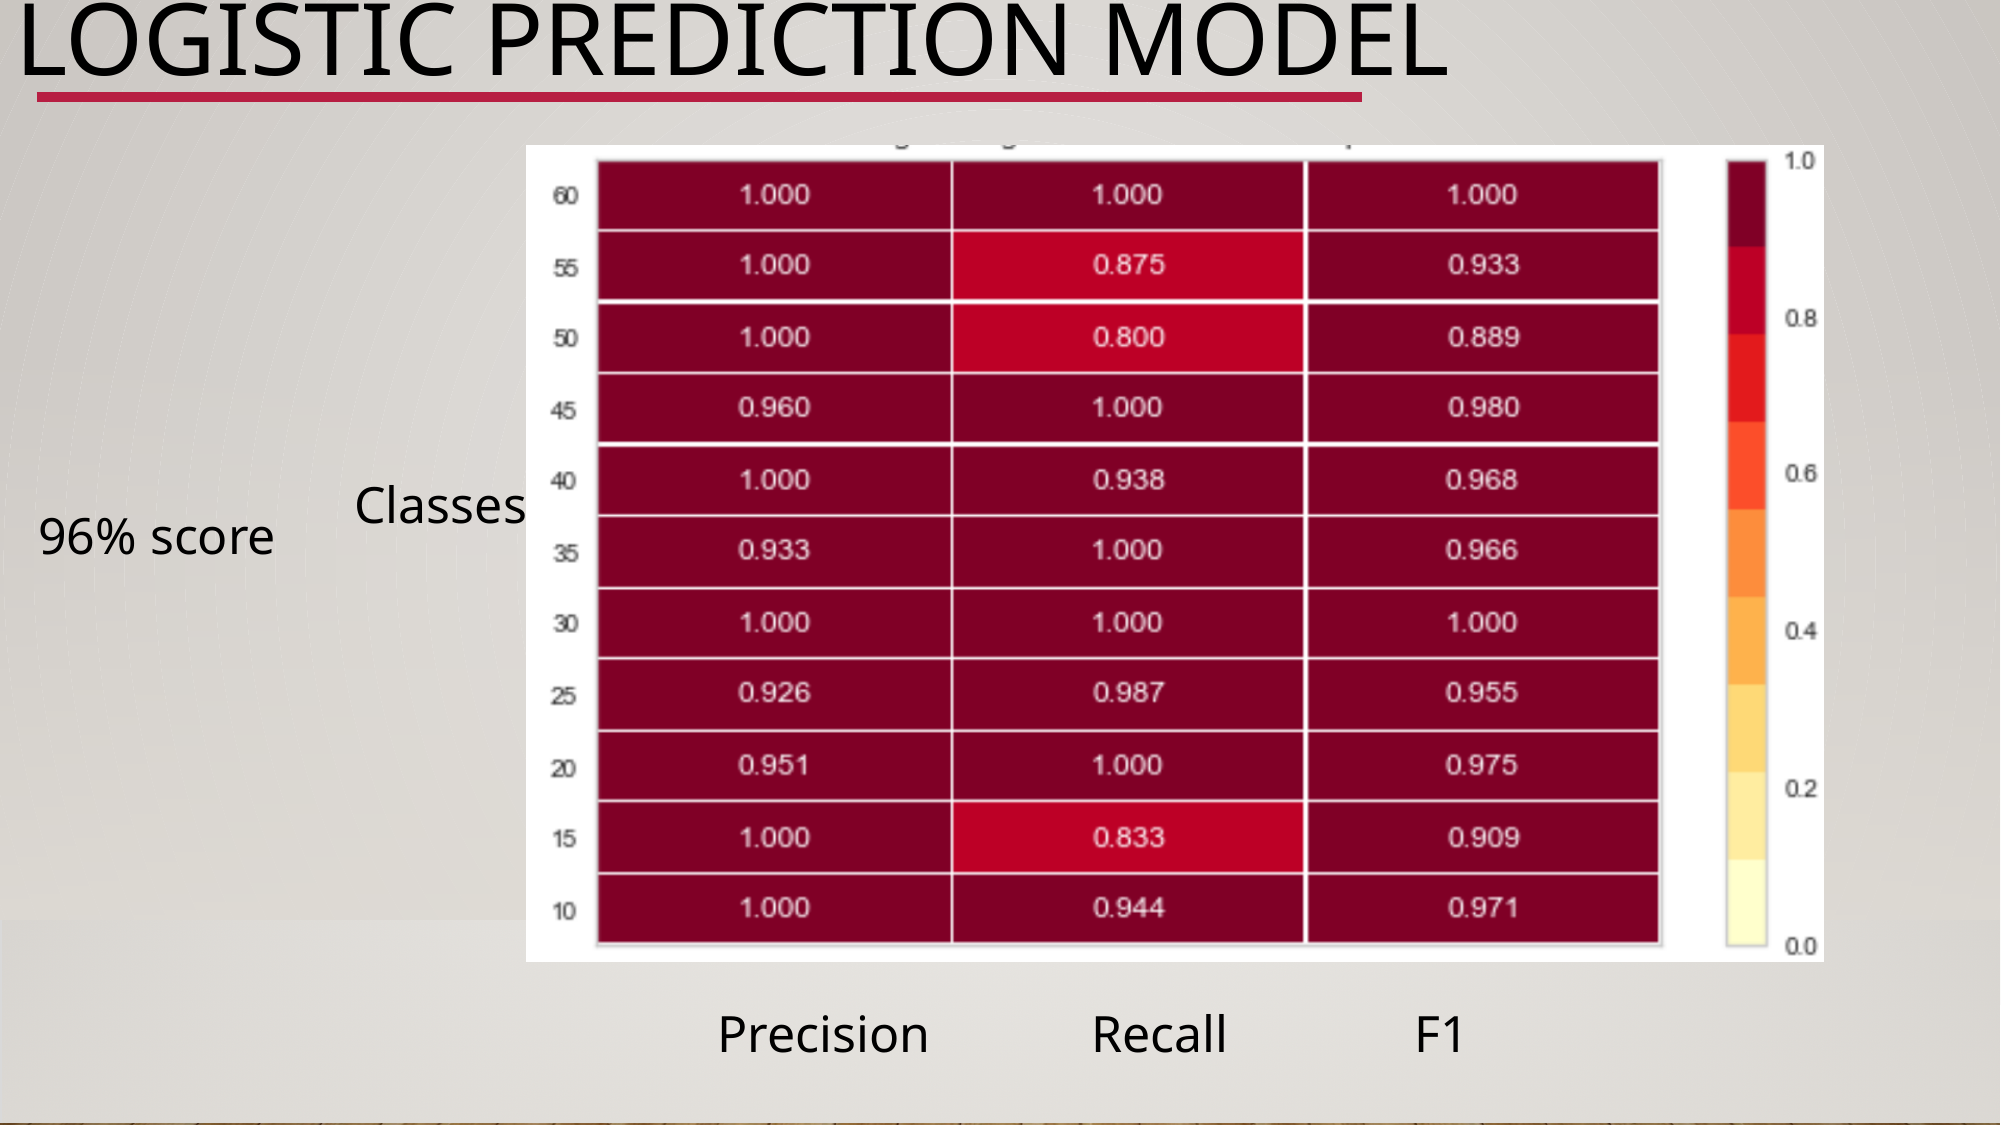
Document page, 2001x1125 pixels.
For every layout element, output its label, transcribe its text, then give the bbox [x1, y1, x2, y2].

picture [0, 144, 2000, 1125]
text_box Classes [339, 466, 525, 542]
text_box 96% score [23, 496, 291, 632]
text_box Precision [702, 994, 946, 1070]
title Logistic Prediction Model [0, 0, 2000, 97]
text_box F1 [1399, 994, 1484, 1070]
text_box Recall [1076, 994, 1244, 1070]
